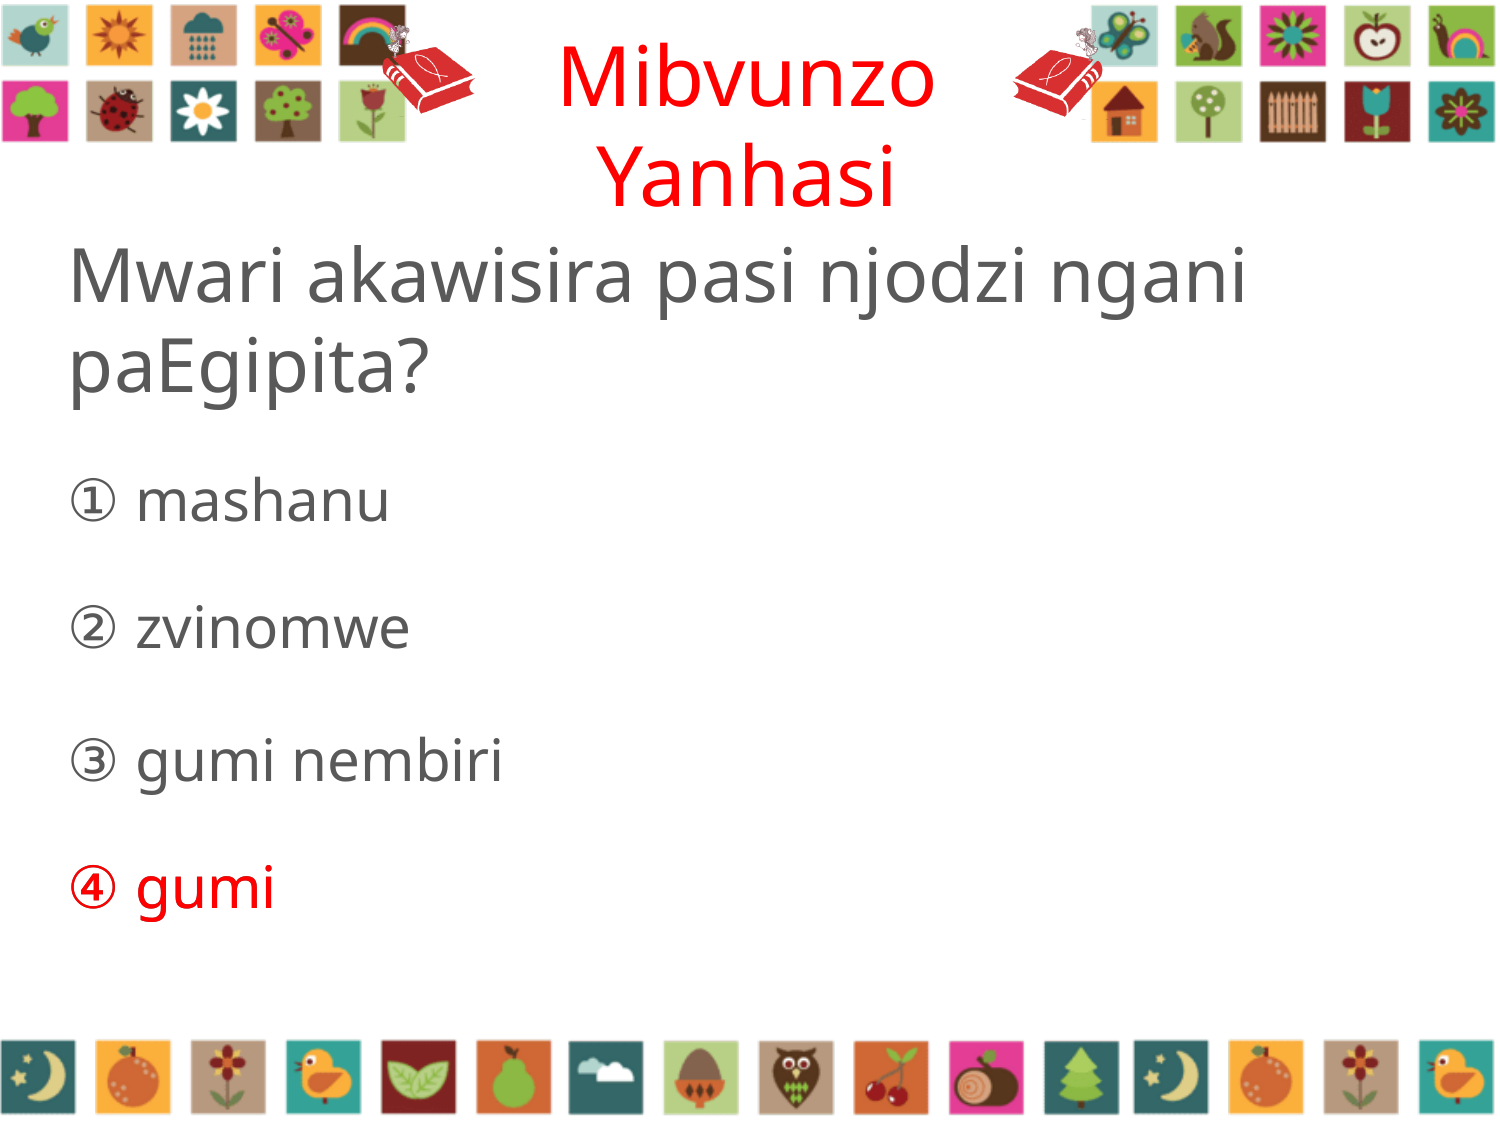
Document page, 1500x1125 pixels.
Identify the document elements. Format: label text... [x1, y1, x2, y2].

text_box ③ gumi nembiri [53, 716, 1483, 801]
text_box ② zvinomwe [53, 582, 1436, 668]
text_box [0, 1028, 1500, 1118]
text_box Mibvunzo Yanhasi [414, 16, 1080, 219]
text_box ④ gumi [53, 842, 1483, 928]
text_box ① mashanu [53, 456, 1436, 541]
picture [0, 3, 507, 150]
text_box Mwari akawisira pasi njodzi ngani paEgipita? [53, 219, 1436, 415]
picture [981, 3, 1500, 150]
